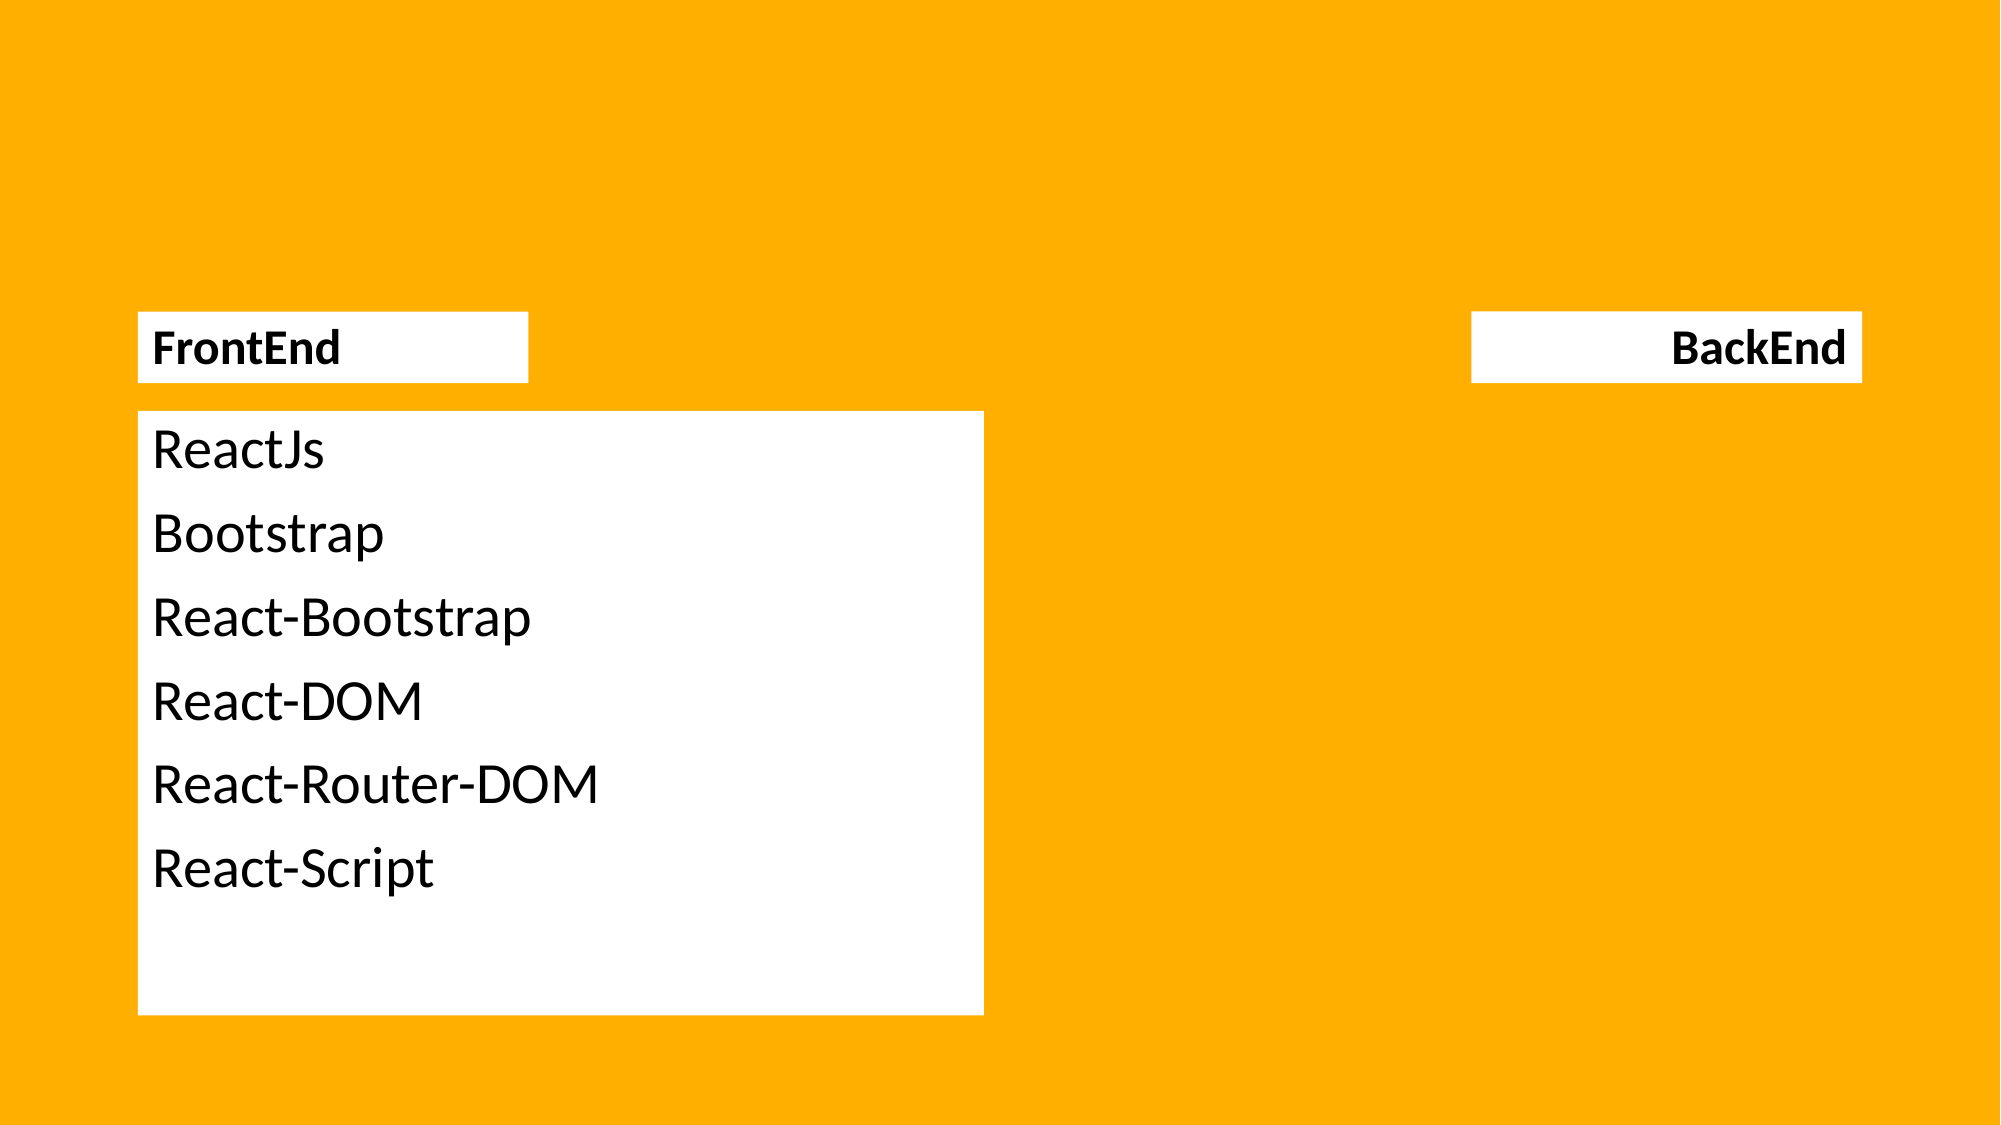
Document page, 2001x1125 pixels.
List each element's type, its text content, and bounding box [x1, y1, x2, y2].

list FrontEnd [137, 311, 529, 384]
text_box BackEnd [1471, 311, 1863, 384]
list ReactJs Bootstrap React-Bootstrap React-DOM React-Router-DOM React-Script [137, 410, 984, 1016]
